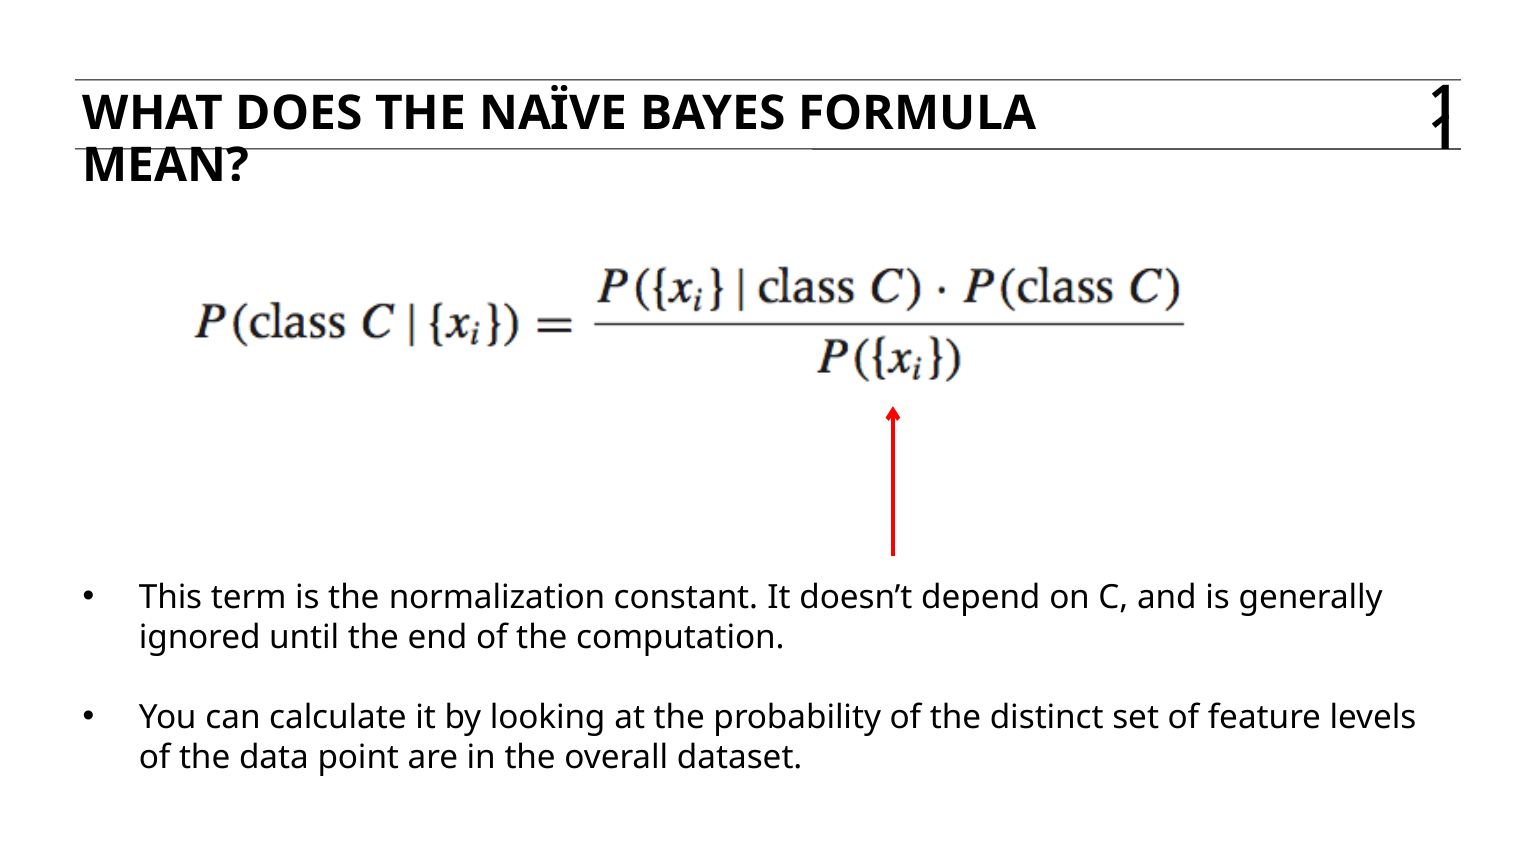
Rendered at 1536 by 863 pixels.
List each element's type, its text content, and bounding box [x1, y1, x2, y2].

picture [142, 180, 1247, 469]
text_box This term is the normalization constant. It doesn’t depend on C, and is generally ignored until the end of the computation. You can calculate it by looking at the probability of the distinct set of feature levels of the data point are in the overall dataset. [67, 168, 1468, 783]
list What does the naïve bayes formula mean? [67, 81, 1118, 132]
slide_number 11 [1419, 86, 1461, 138]
